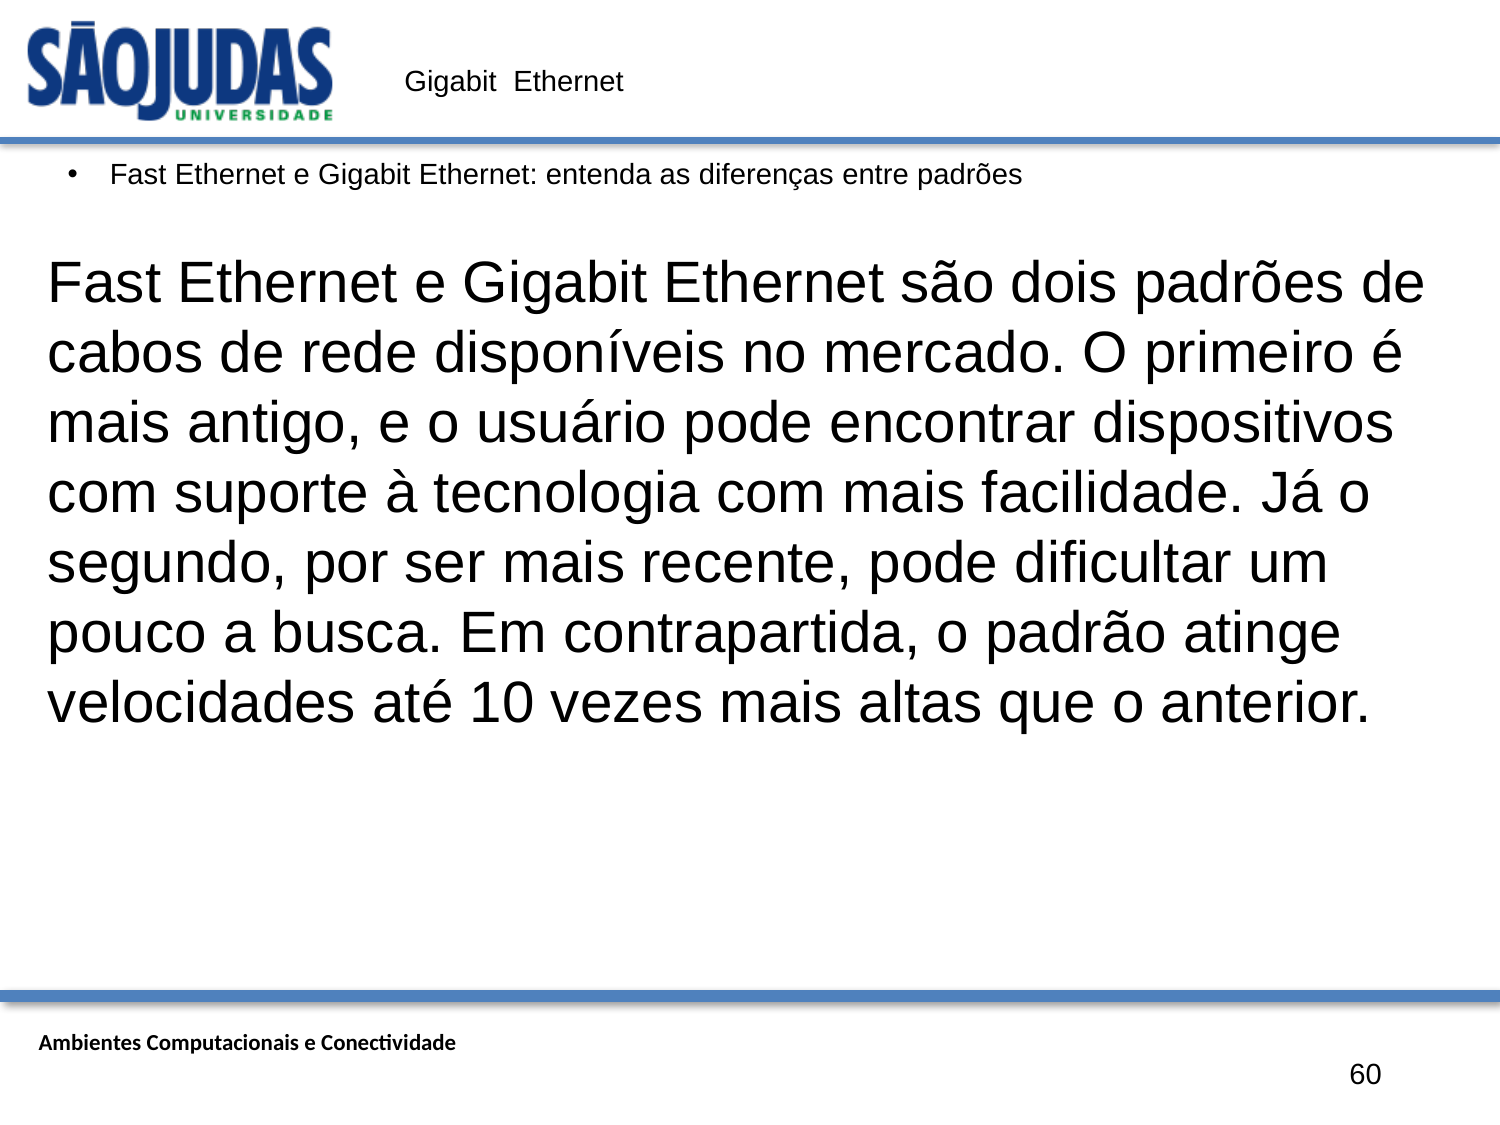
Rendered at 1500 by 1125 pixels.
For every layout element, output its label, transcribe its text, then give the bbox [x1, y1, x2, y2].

text_box Fast Ethernet e Gigabit Ethernet são dois padrões de cabos de rede disponíveis no mercado. O primeiro é mais antigo, e o usuário pode encontrar dispositivos com suporte à tecnologia com mais facilidade. Já o segundo, por ser mais recente, pode dificultar um pouco a busca. Em contrapartida, o padrão atinge velocidades até 10 vezes mais altas que o anterior. [33, 236, 1462, 742]
slide_number 60 [1059, 1042, 1397, 1103]
title Gigabit Ethernet [389, 24, 1397, 141]
list Fast Ethernet e Gigabit Ethernet: entenda as diferenças entre padrões [38, 151, 1500, 866]
picture [23, 0, 336, 129]
